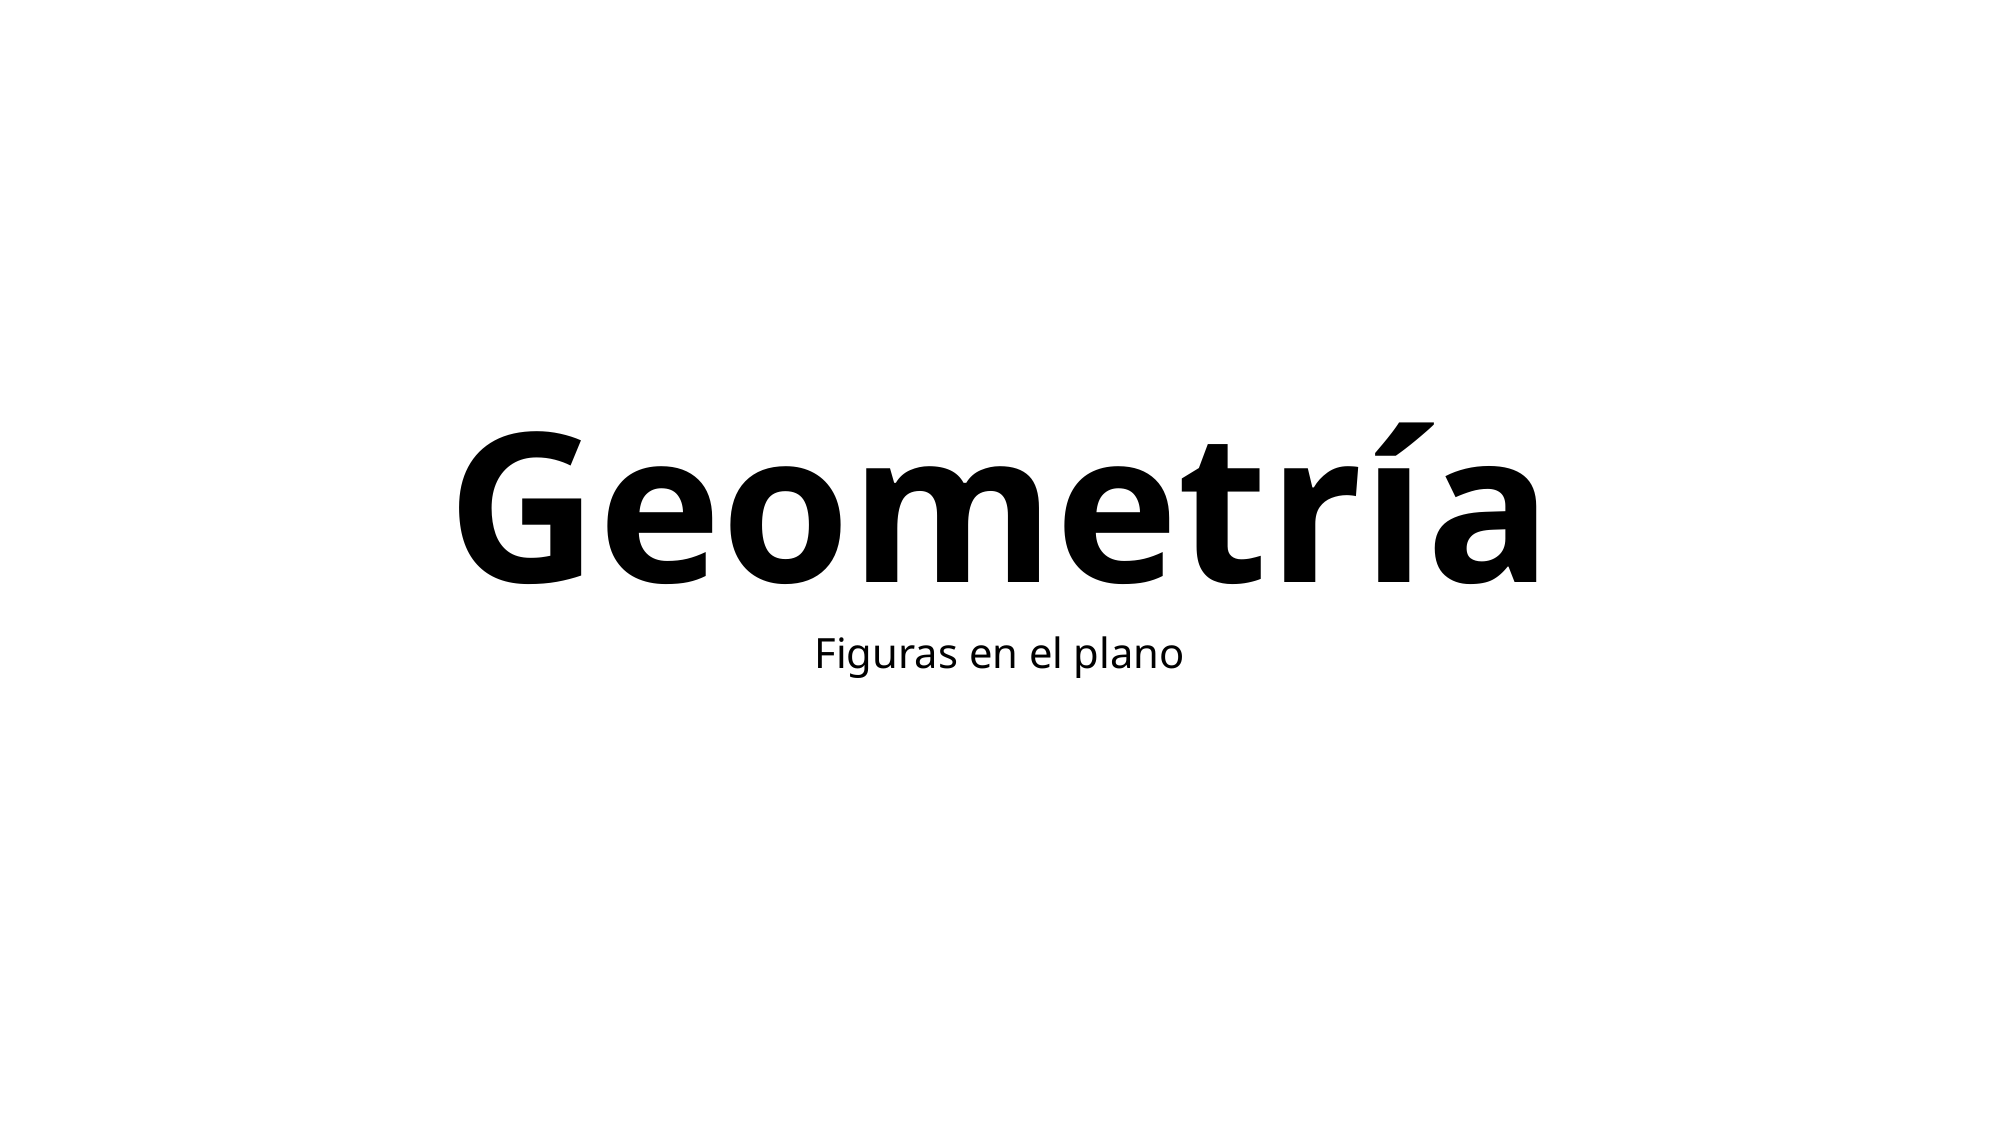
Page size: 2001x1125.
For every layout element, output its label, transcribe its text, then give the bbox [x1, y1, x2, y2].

subtitle Geometría [162, 394, 1838, 698]
text_box Figuras en el plano [767, 619, 1233, 685]
